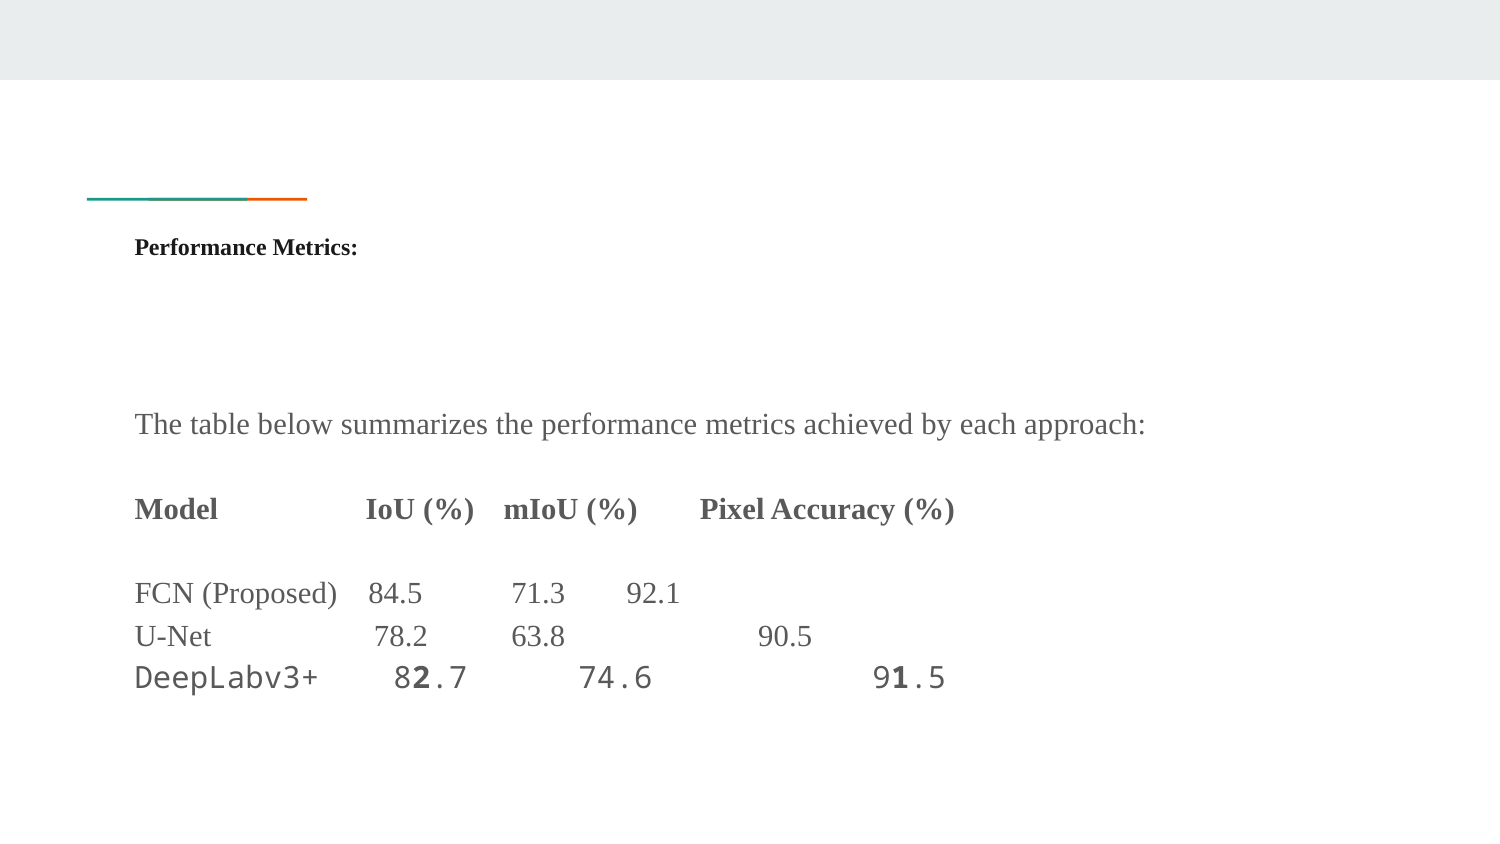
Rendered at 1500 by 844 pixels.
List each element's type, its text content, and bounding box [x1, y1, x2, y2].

list The table below summarizes the performance metrics achieved by each approach: Model IoU (%) mIoU (%) Pixel Accuracy (%) FCN (Proposed) 84.5 71.3 92.1 U-Net 78.2 63.8 90.5 DeepLabv3+ 82.7 74.6 91.5 [119, 341, 1381, 712]
title Performance Metrics: [119, 216, 1381, 305]
